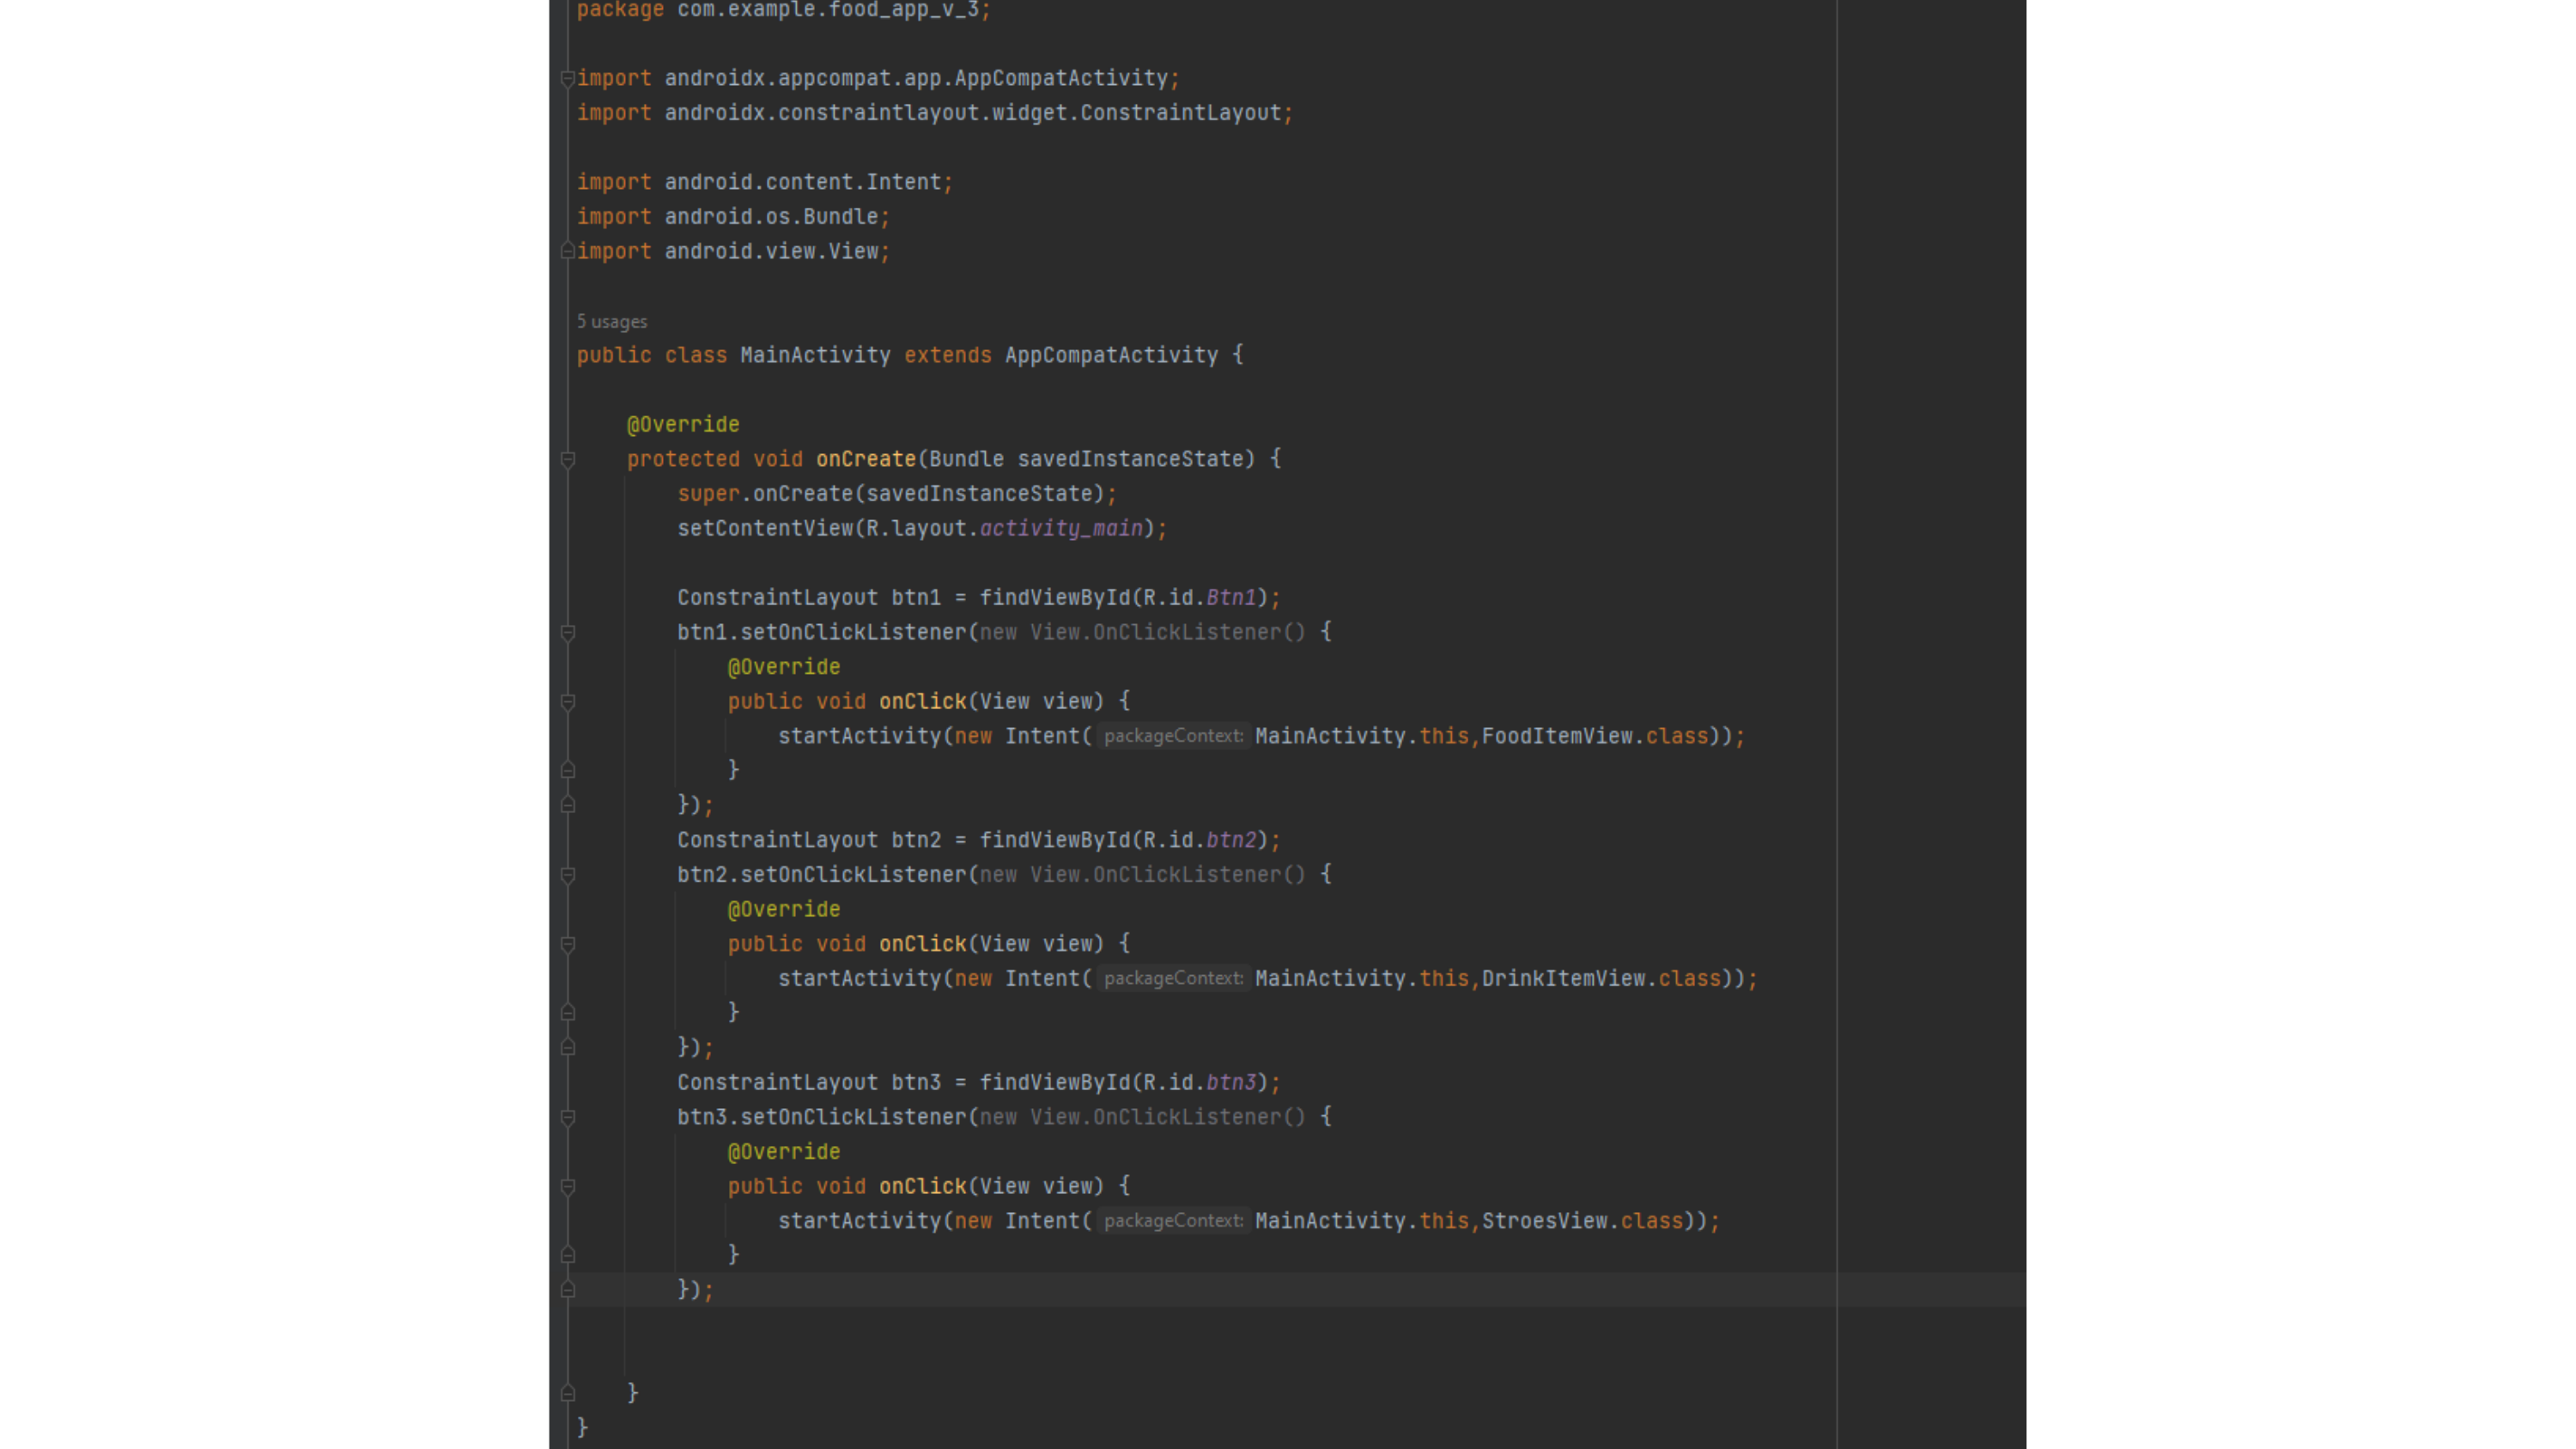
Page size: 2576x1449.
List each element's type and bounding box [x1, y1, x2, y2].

text_box [549, 0, 2027, 1449]
